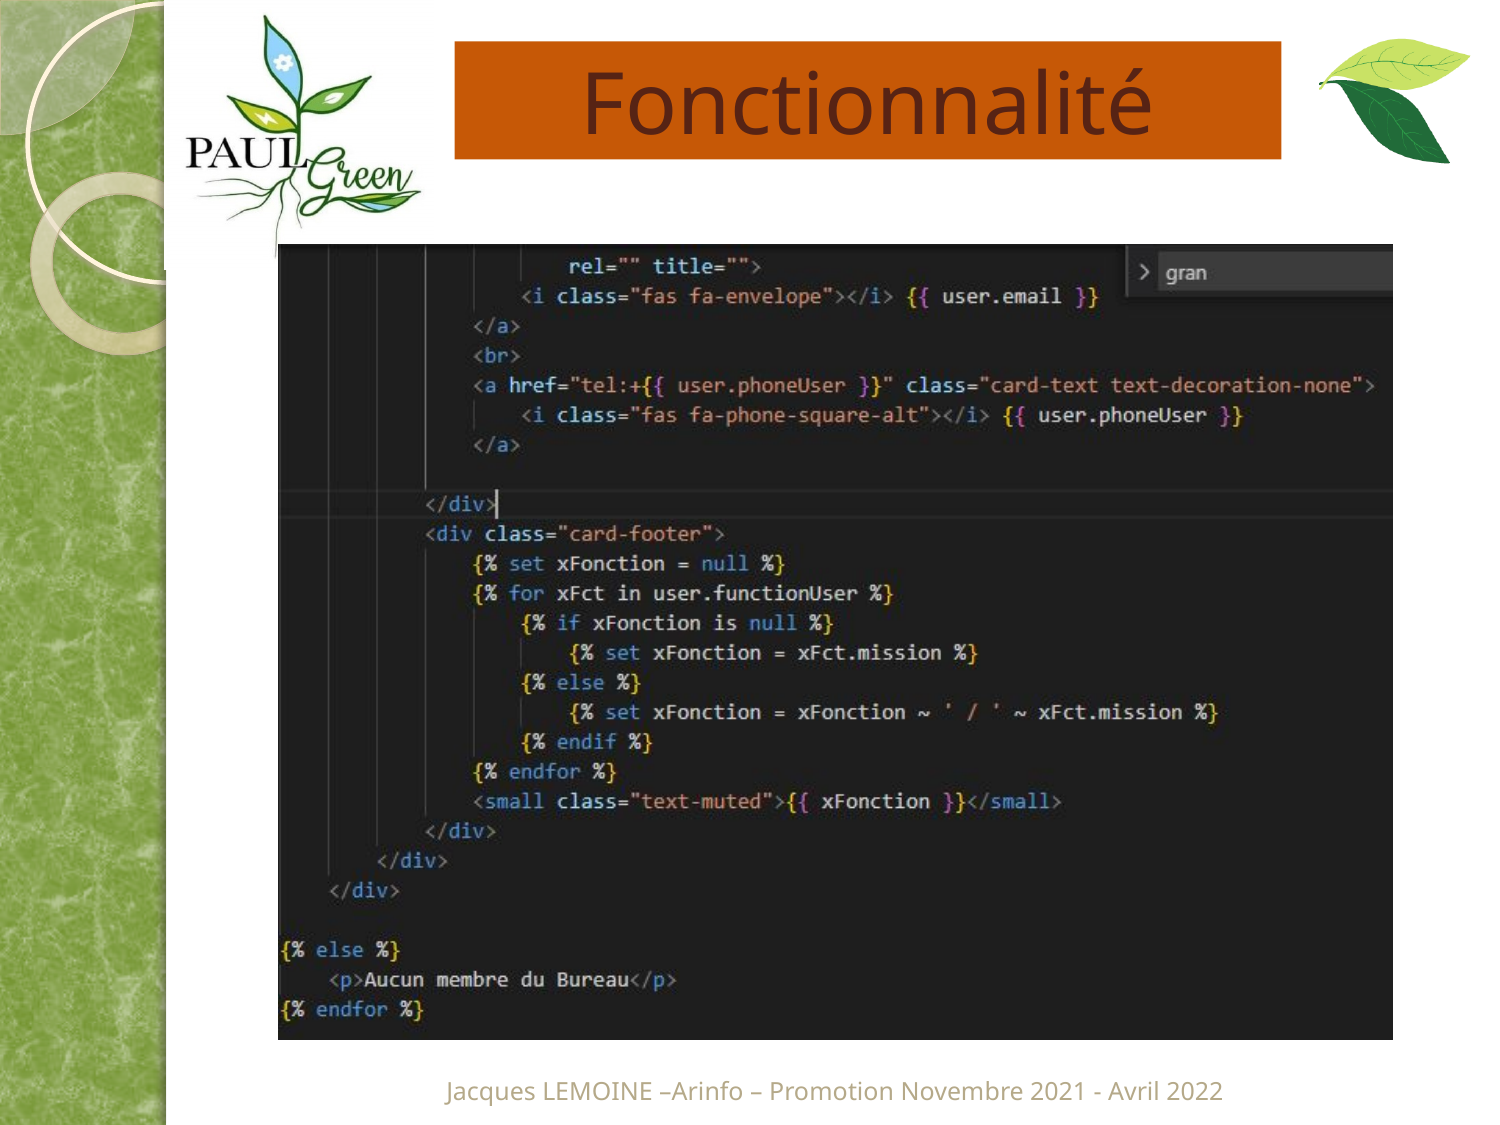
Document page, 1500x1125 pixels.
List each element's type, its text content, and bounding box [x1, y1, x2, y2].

footer Jacques LEMOINE –Arinfo – Promotion Novembre 2021 - Avril 2022 [171, 1046, 1500, 1113]
picture [163, 0, 1393, 1040]
title Fonctionnalité [454, 41, 1282, 160]
picture [1319, 27, 1477, 171]
